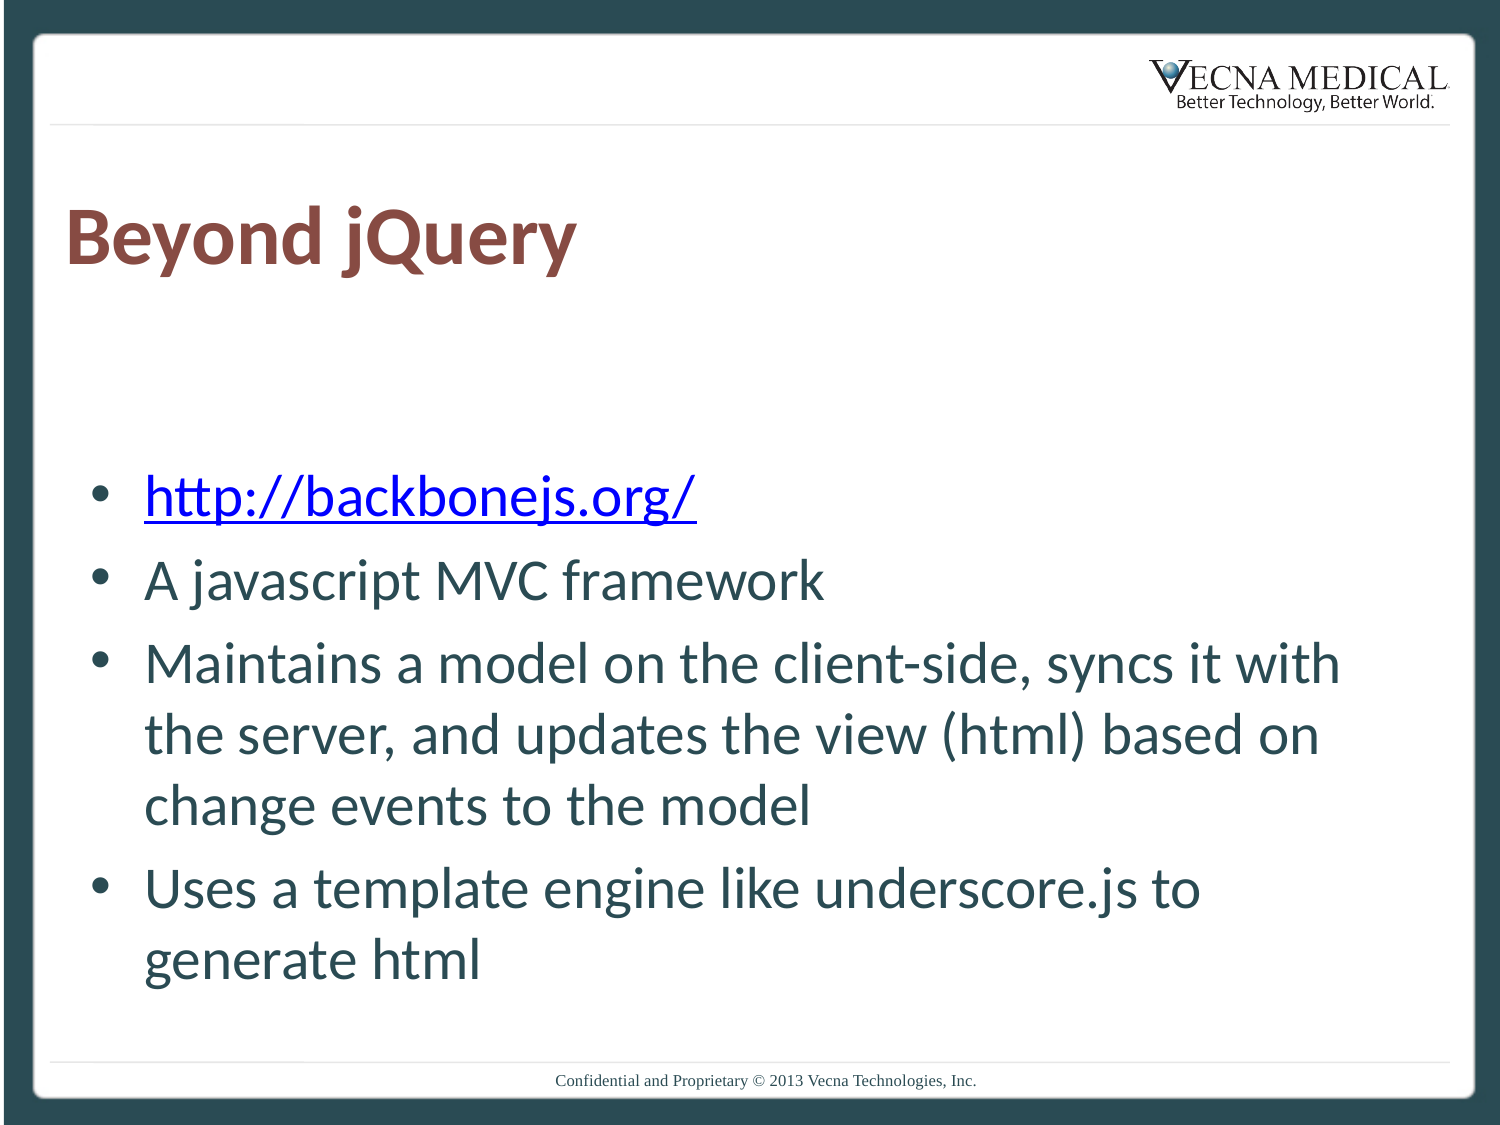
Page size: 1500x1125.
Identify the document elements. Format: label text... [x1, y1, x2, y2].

title Beyond jQuery [50, 137, 1400, 325]
list http://backbonejs.org/ A javascript MVC framework Maintains a model on the client-side, syncs it with the server, and updates the view (html) based on change events to the model Uses a template engine like underscore.js to generate html [75, 450, 1425, 1005]
picture [3, 0, 1500, 1125]
